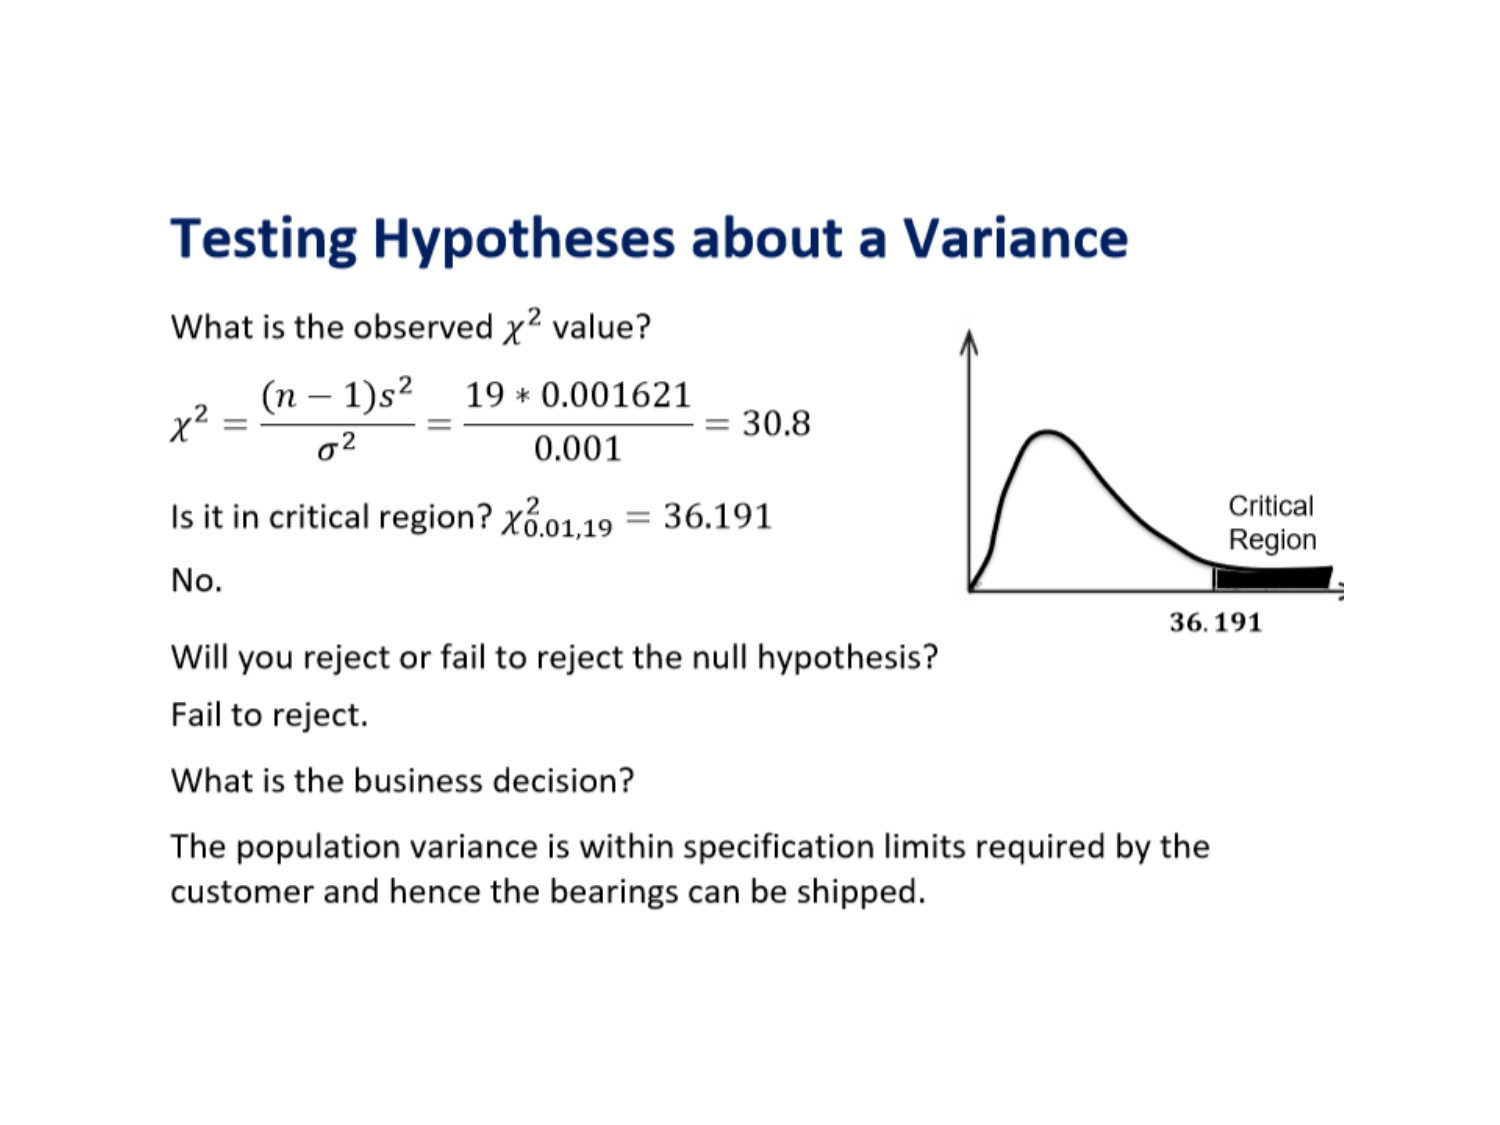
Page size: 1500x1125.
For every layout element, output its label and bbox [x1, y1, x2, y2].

picture [155, 205, 1344, 920]
